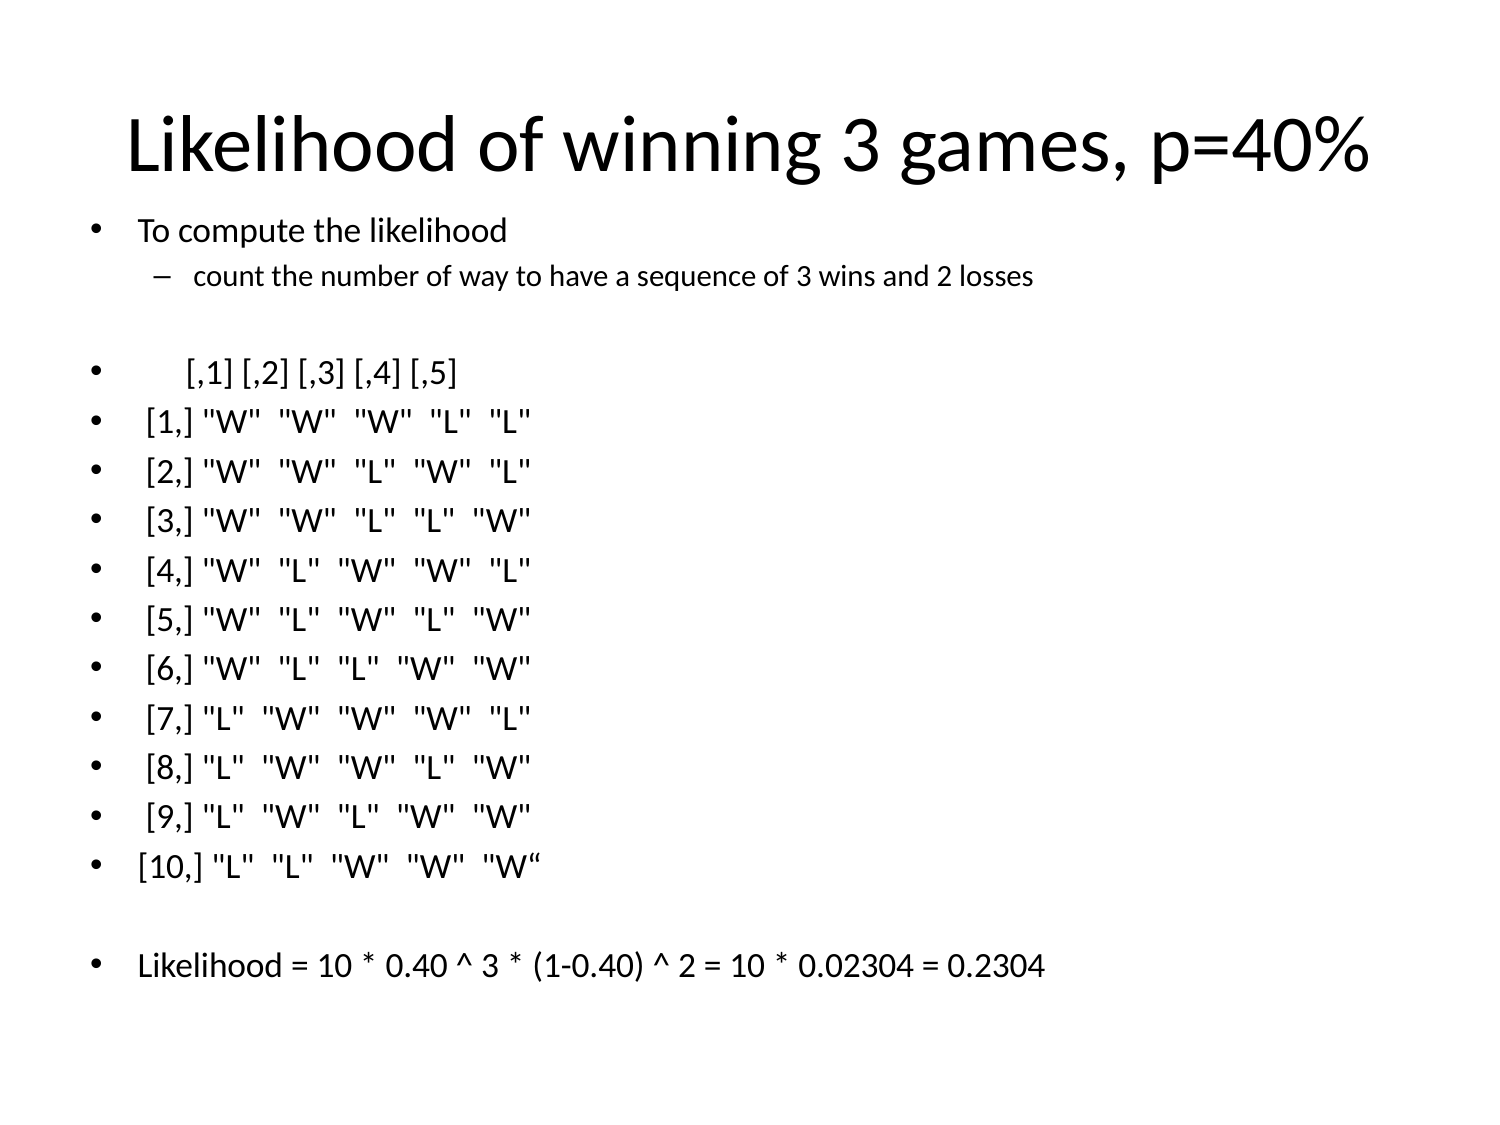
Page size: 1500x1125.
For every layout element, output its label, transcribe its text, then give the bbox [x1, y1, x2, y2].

title Likelihood of winning 3 games, p=40% [75, 45, 1425, 200]
list To compute the likelihood count the number of way to have a sequence of 3 wins and 2 losses [,1] [,2] [,3] [,4] [,5] [1,] "W" "W" "W" "L" "L" [2,] "W" "W" "L" "W" "L" [3,] "W" "W" "L" "L" "W" [4,] "W" "L" "W" "W" "L" [5,] "W" "L" "W" "L" "W" [6,] "W" "L" "L" "W" "W" [7,] "L" "W" "W" "W" "L" [8,] "L" "W" "W" "L" "W" [9,] "L" "W" "L" "W" "W" [10,] "L" "L" "W" "W" "W“ Likelihood = 10 * 0.40 ^ 3 * (1-0.40) ^ 2 = 10 * 0.02304 = 0.2304 [75, 200, 1425, 1005]
